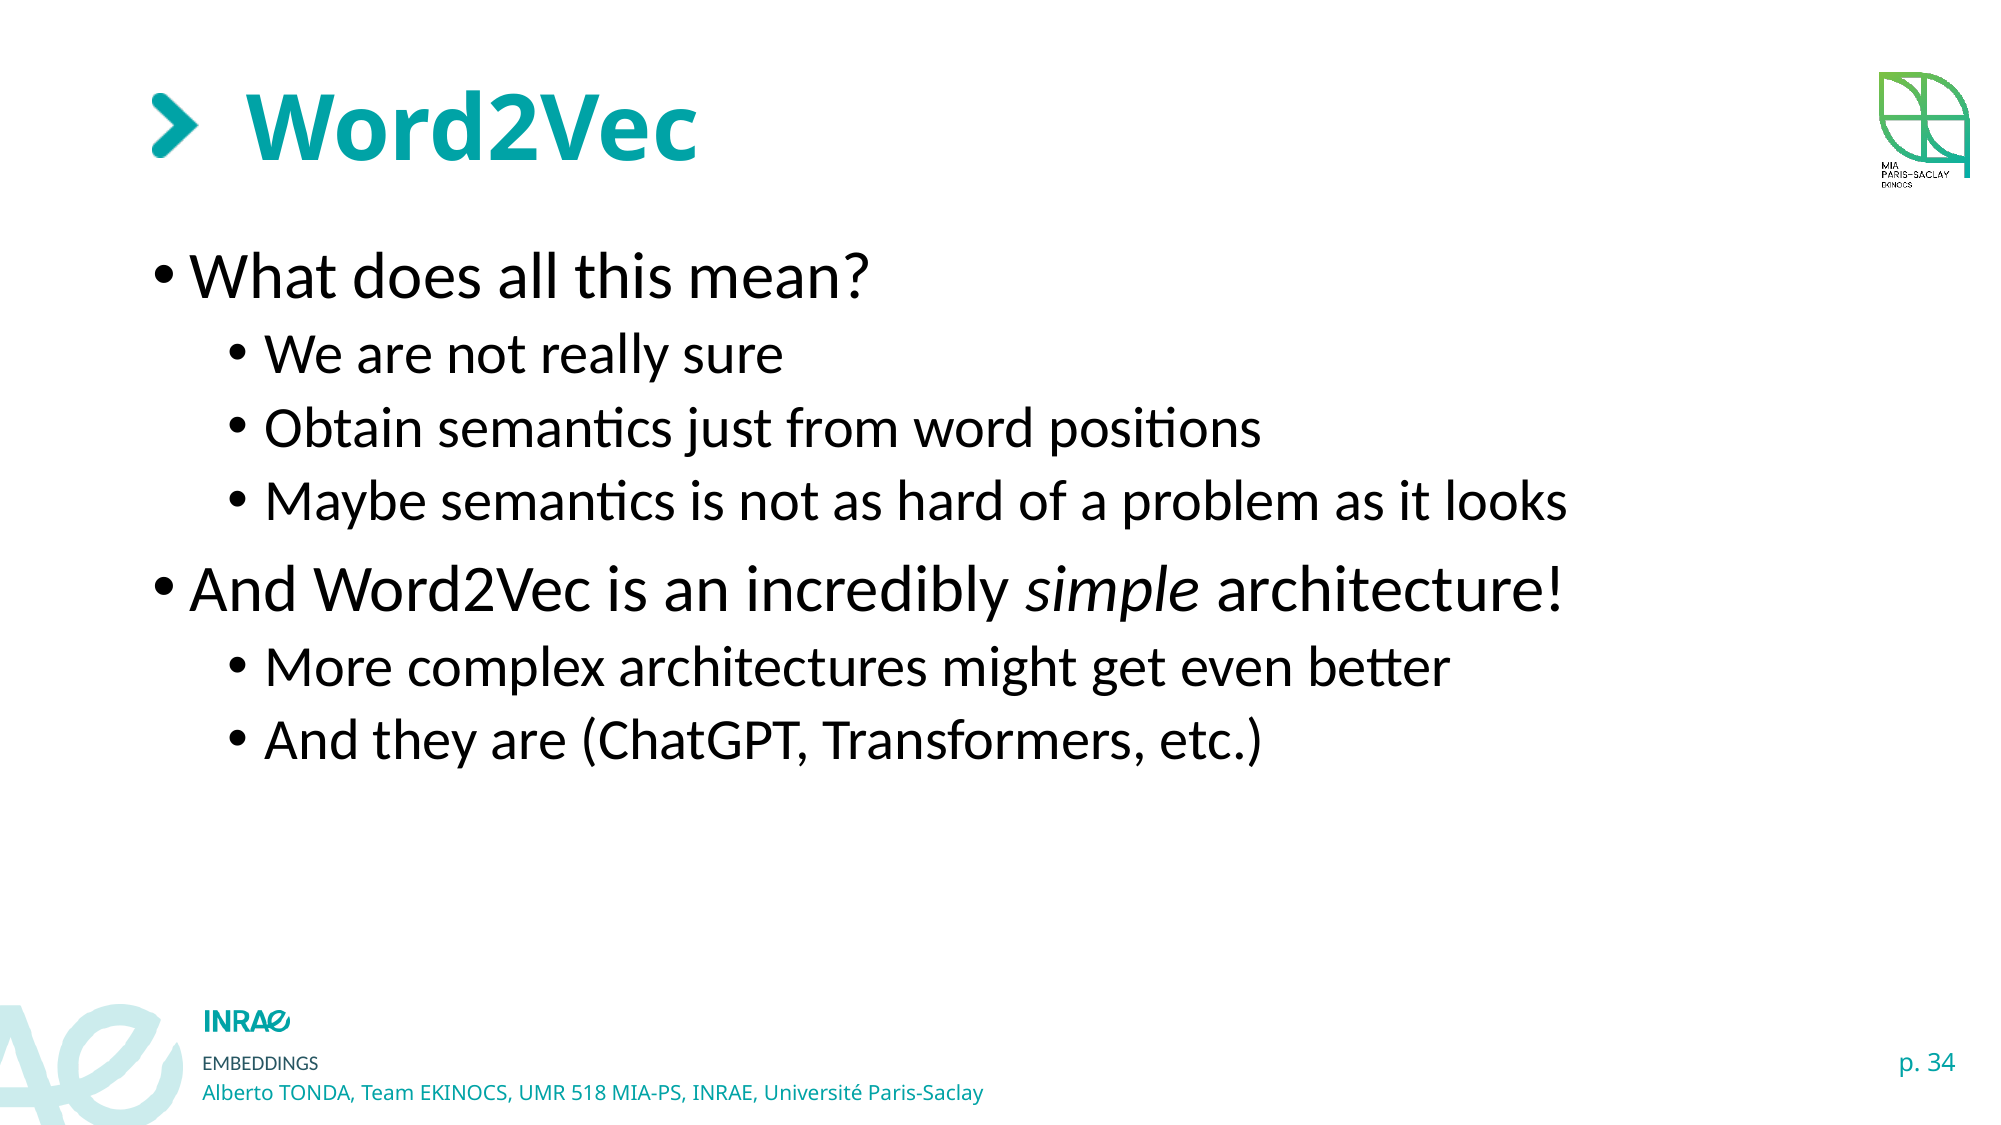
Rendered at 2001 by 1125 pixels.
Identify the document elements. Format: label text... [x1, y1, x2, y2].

title Word2Vec [137, 59, 1863, 203]
picture [152, 93, 200, 158]
list What does all this mean? We are not really sure Obtain semantics just from word positions Maybe semantics is not as hard of a problem as it looks And Word2Vec is an incredibly simple architecture! More complex architectures might get even better And they are (ChatGPT, Transformers, etc.) [137, 233, 1863, 1001]
picture [0, 996, 329, 1125]
picture [1862, 54, 1986, 205]
